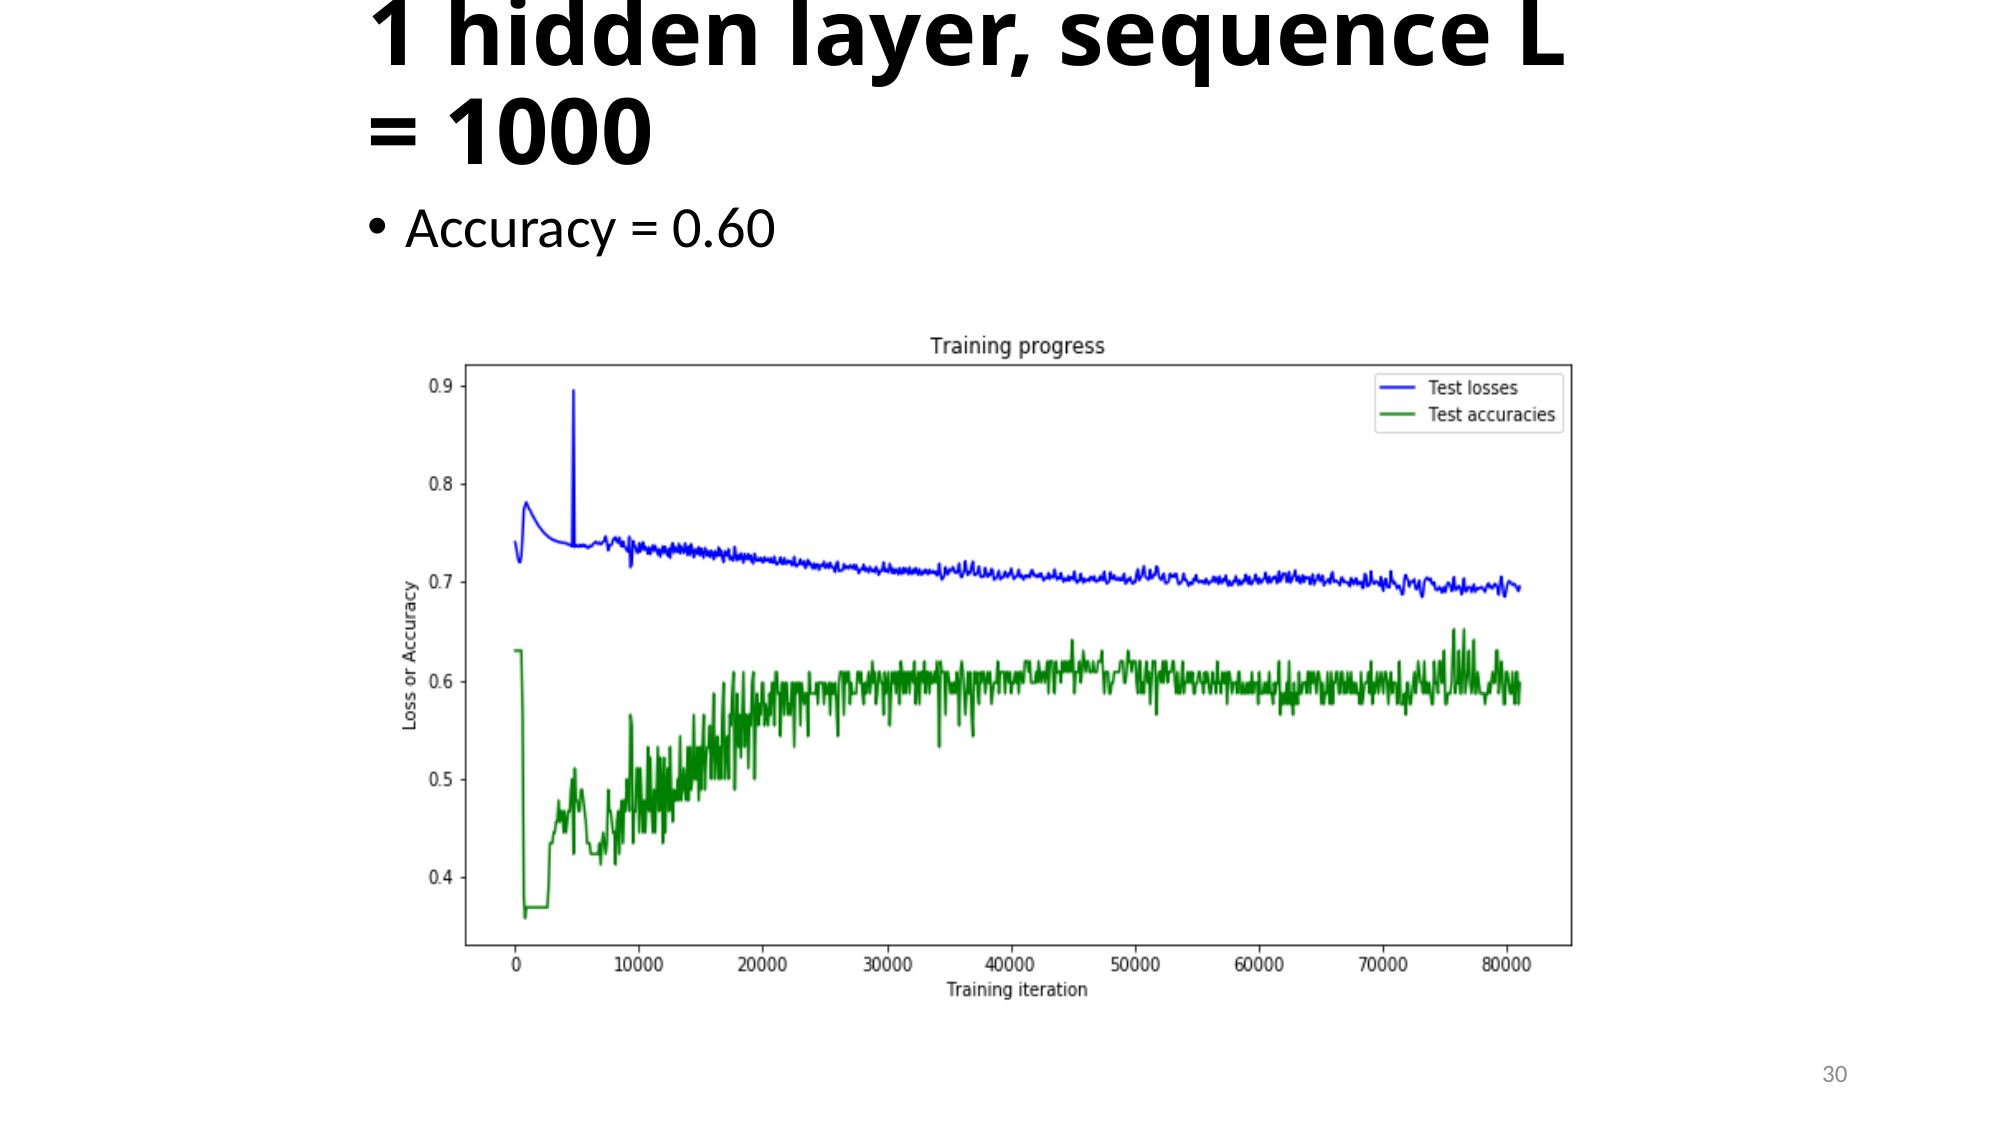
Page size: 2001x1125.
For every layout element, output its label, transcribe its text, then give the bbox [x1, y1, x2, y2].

text_box Accuracy = 0.60 [353, 189, 1647, 270]
text_box 1 hidden layer, sequence L = 1000 [353, 0, 1647, 170]
picture [287, 272, 1713, 1041]
text_box 30 [1412, 1042, 1863, 1103]
